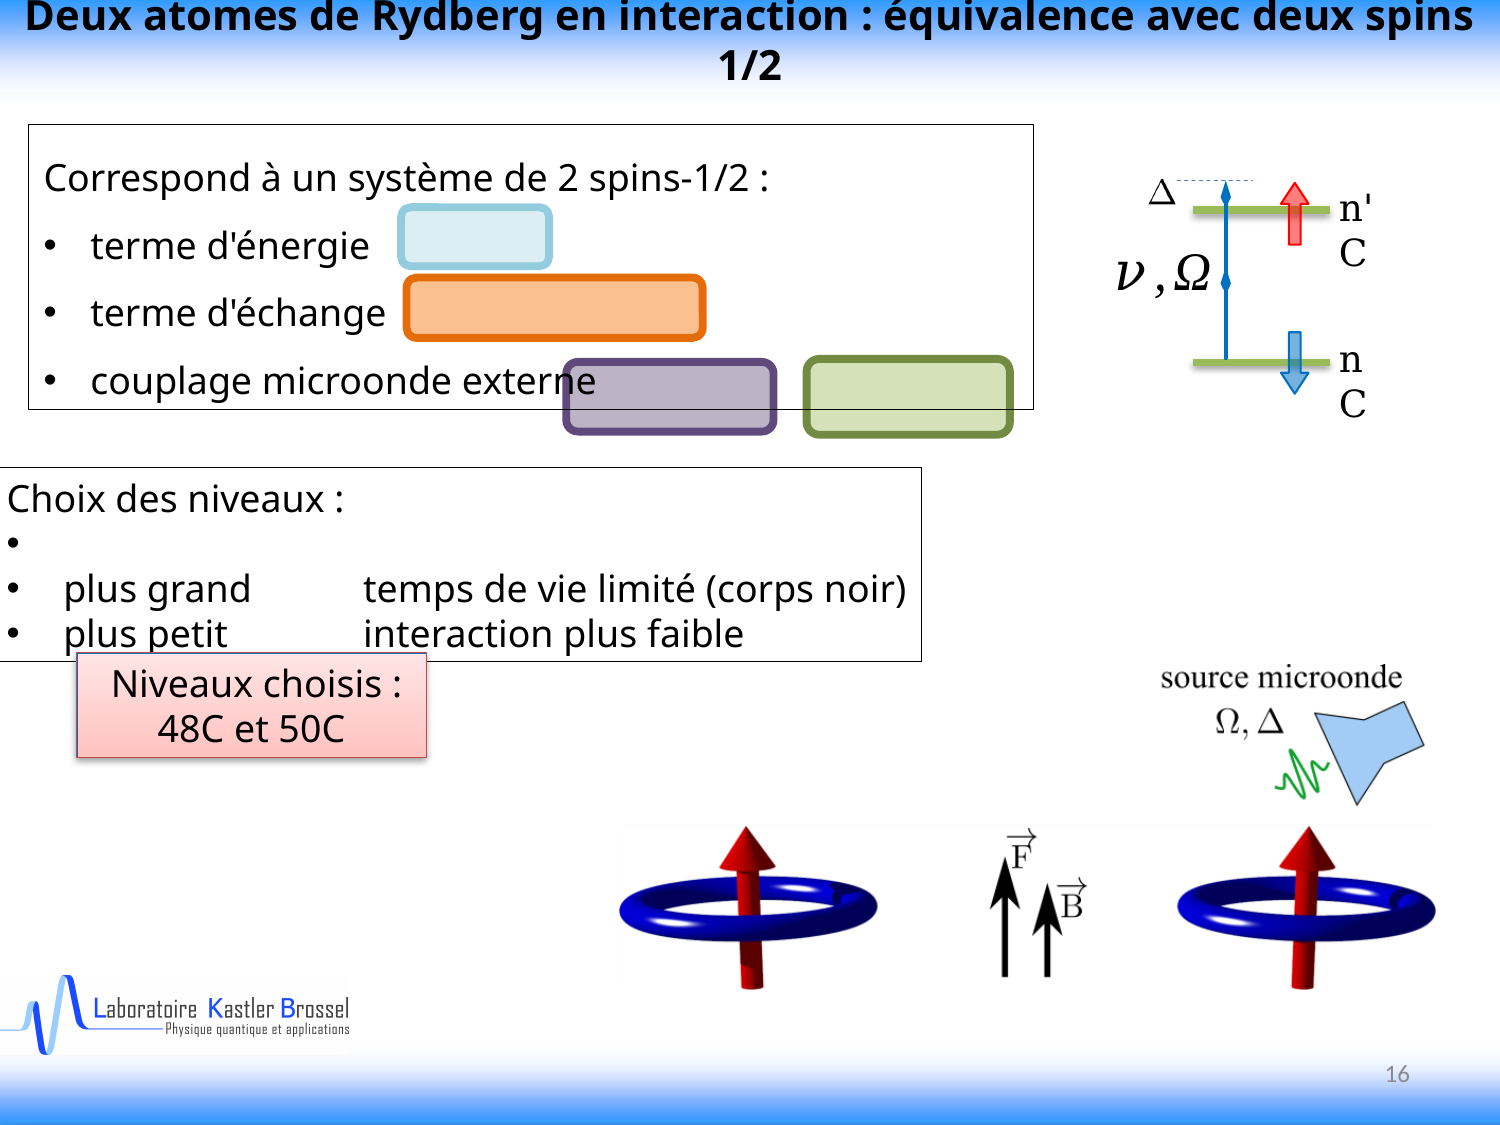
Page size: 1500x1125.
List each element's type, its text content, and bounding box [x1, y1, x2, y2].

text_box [28, 124, 1034, 445]
picture [0, 79, 1500, 1125]
title Deux atomes de Rydberg en interaction : équivalence avec deux spins 1/2 [0, 0, 1500, 79]
slide_number 16 [1074, 1042, 1425, 1103]
picture [0, 468, 921, 661]
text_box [1114, 176, 1407, 394]
picture [152, 629, 164, 645]
